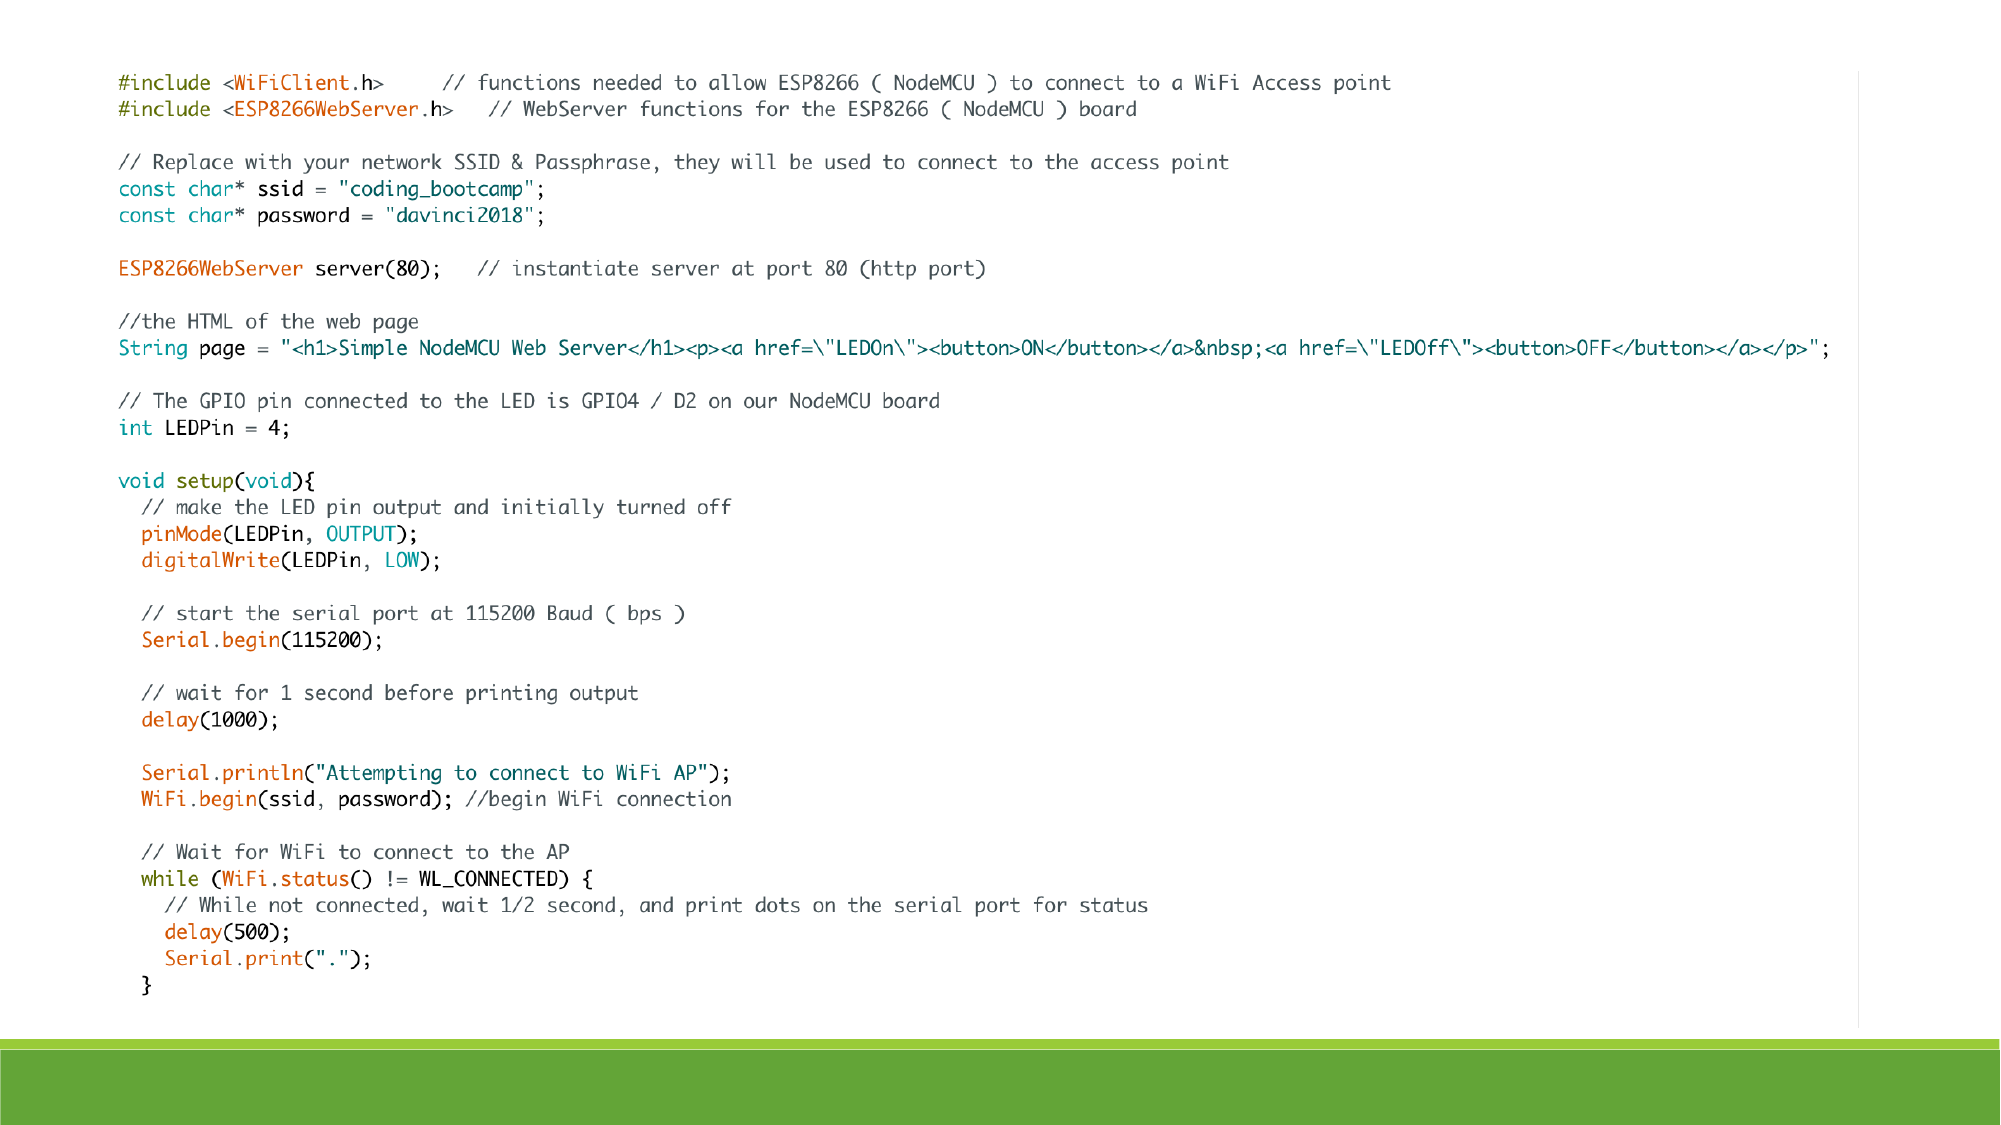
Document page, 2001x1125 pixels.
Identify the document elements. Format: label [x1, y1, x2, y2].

picture [110, 70, 1860, 1029]
